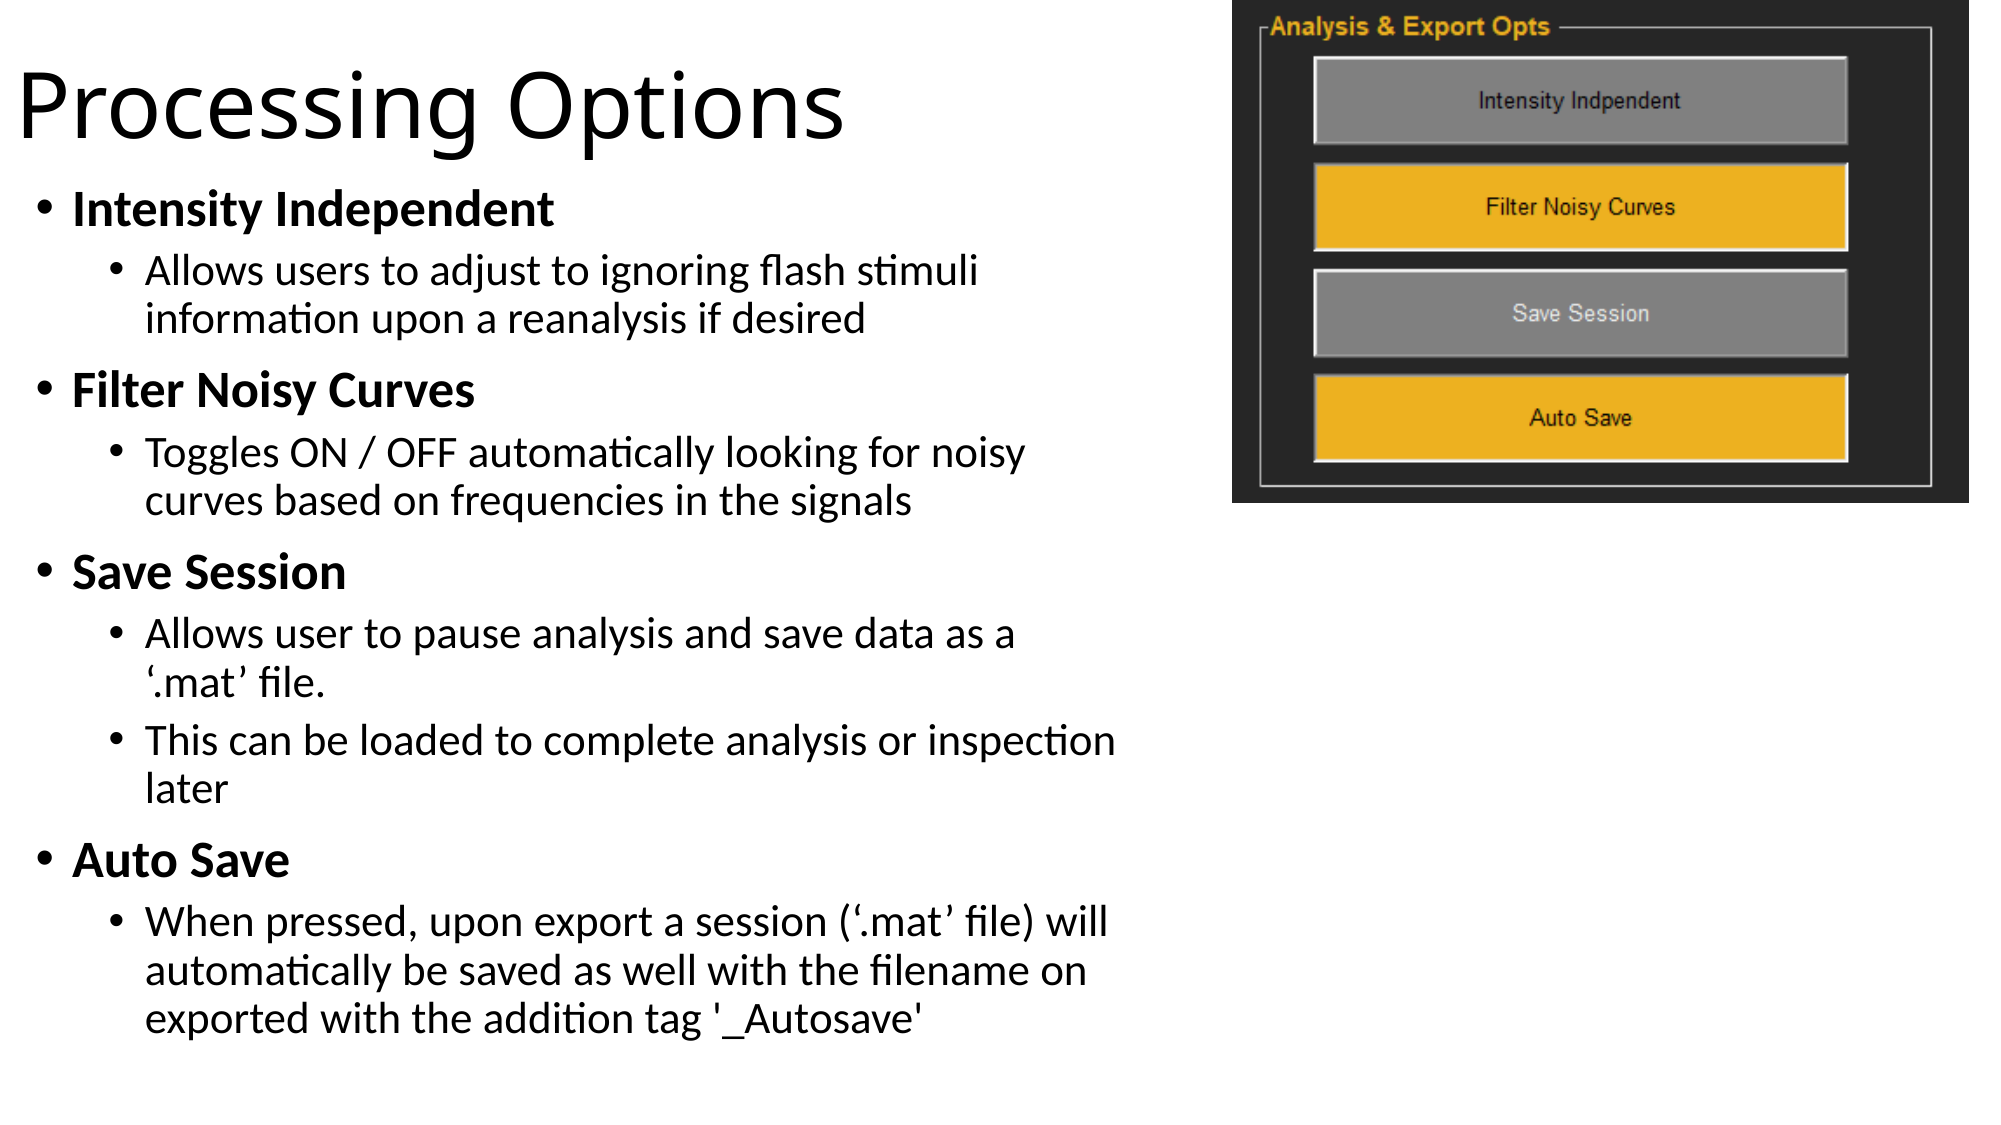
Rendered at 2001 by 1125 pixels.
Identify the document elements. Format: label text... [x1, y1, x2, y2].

list Intensity Independent Allows users to adjust to ignoring flash stimuli information upon a reanalysis if desired Filter Noisy Curves Toggles ON / OFF automatically looking for noisy curves based on frequencies in the signals Save Session Allows user to pause analysis and save data as a ‘.mat’ file. This can be loaded to complete analysis or inspection later Auto Save When pressed, upon export a session (‘.mat’ file) will automatically be saved as well with the filename on exported with the addition tag '_Autosave' [20, 173, 1134, 1069]
title Processing Options [0, 0, 1232, 218]
picture [1232, 0, 1969, 503]
